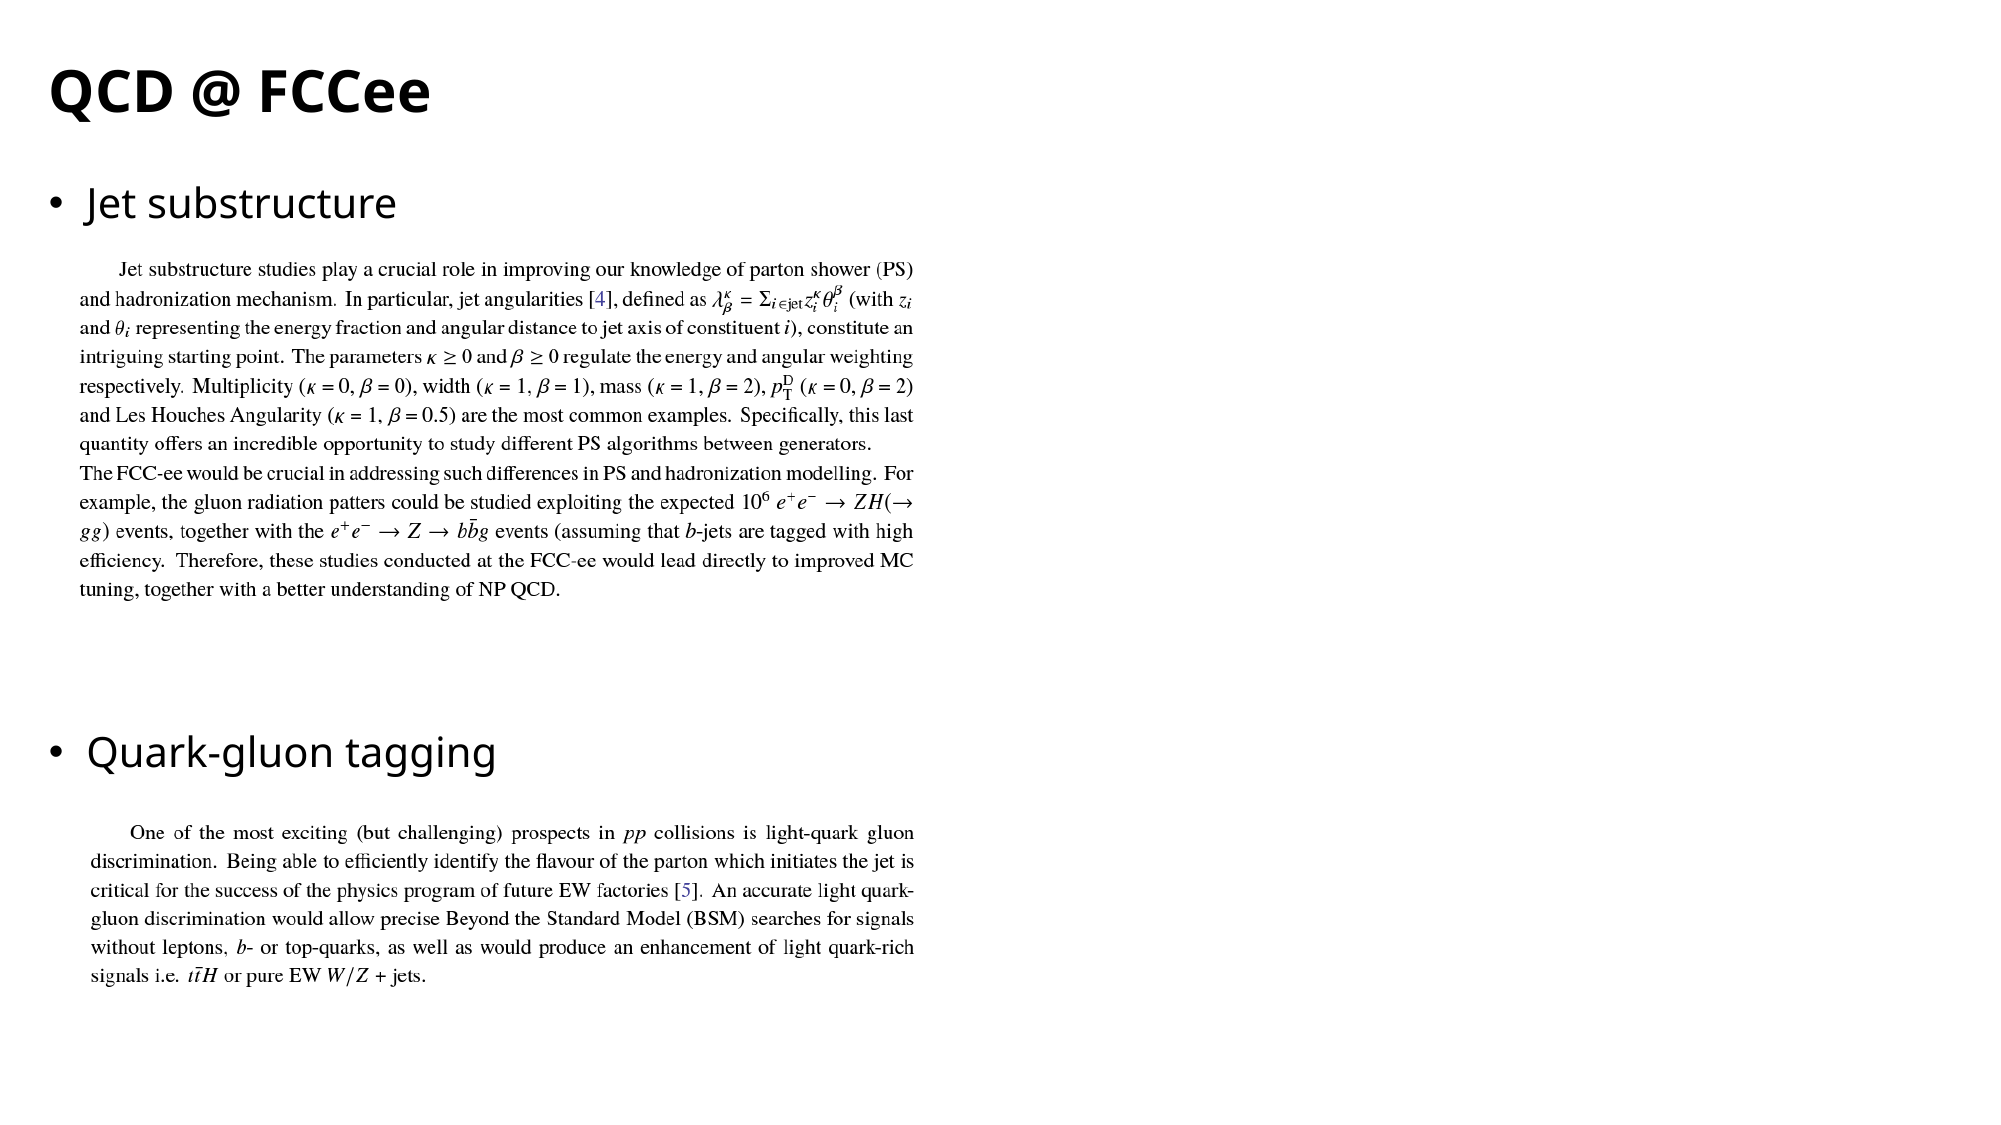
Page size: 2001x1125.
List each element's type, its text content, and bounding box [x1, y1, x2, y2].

picture [74, 811, 922, 991]
list Jet substructure Quark-gluon tagging [33, 174, 1279, 1094]
picture [74, 251, 922, 608]
title QCD @ FCCee [33, 30, 1971, 157]
